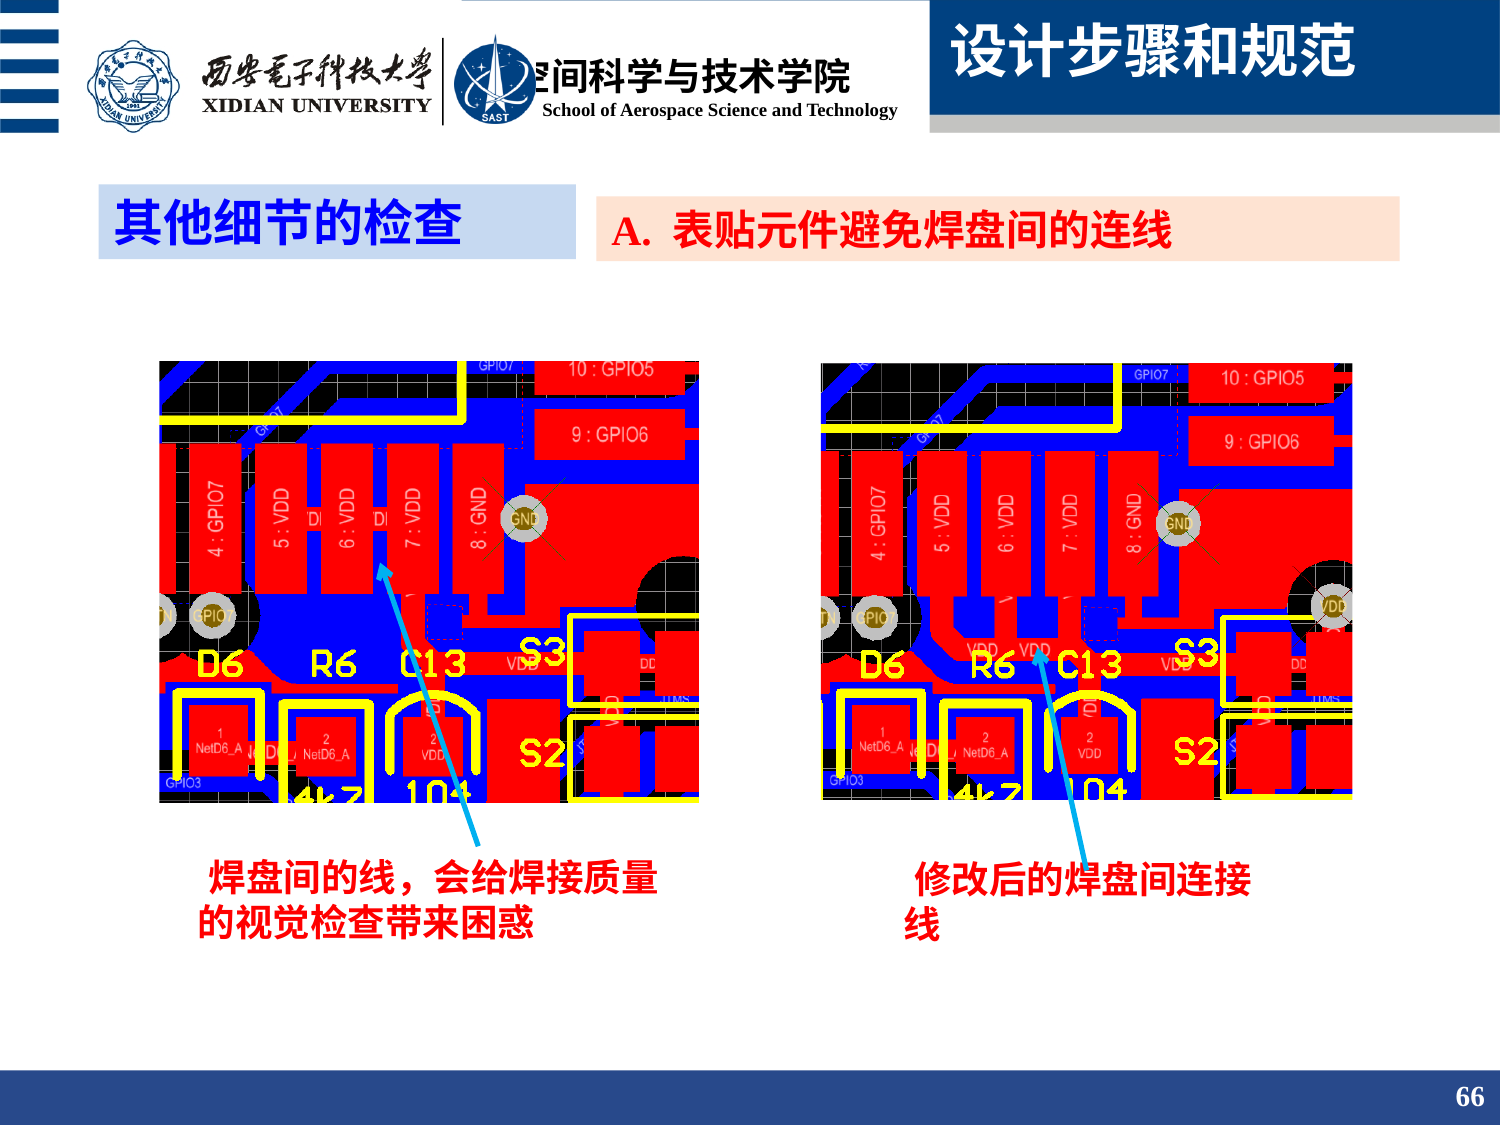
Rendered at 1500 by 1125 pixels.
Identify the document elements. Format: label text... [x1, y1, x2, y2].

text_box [379, 562, 479, 847]
text_box 焊盘间的线，会给焊接质量的视觉检查带来困惑 [183, 846, 700, 952]
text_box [1037, 647, 1087, 871]
picture [0, 1, 1500, 1070]
text_box A. 表贴元件避免焊盘间的连线 [596, 196, 1400, 262]
text_box 其他细节的检查 [98, 184, 576, 260]
text_box 修改后的焊盘间连接线 [888, 870, 1294, 931]
text_box 设计步骤和规范 [934, 7, 1373, 92]
